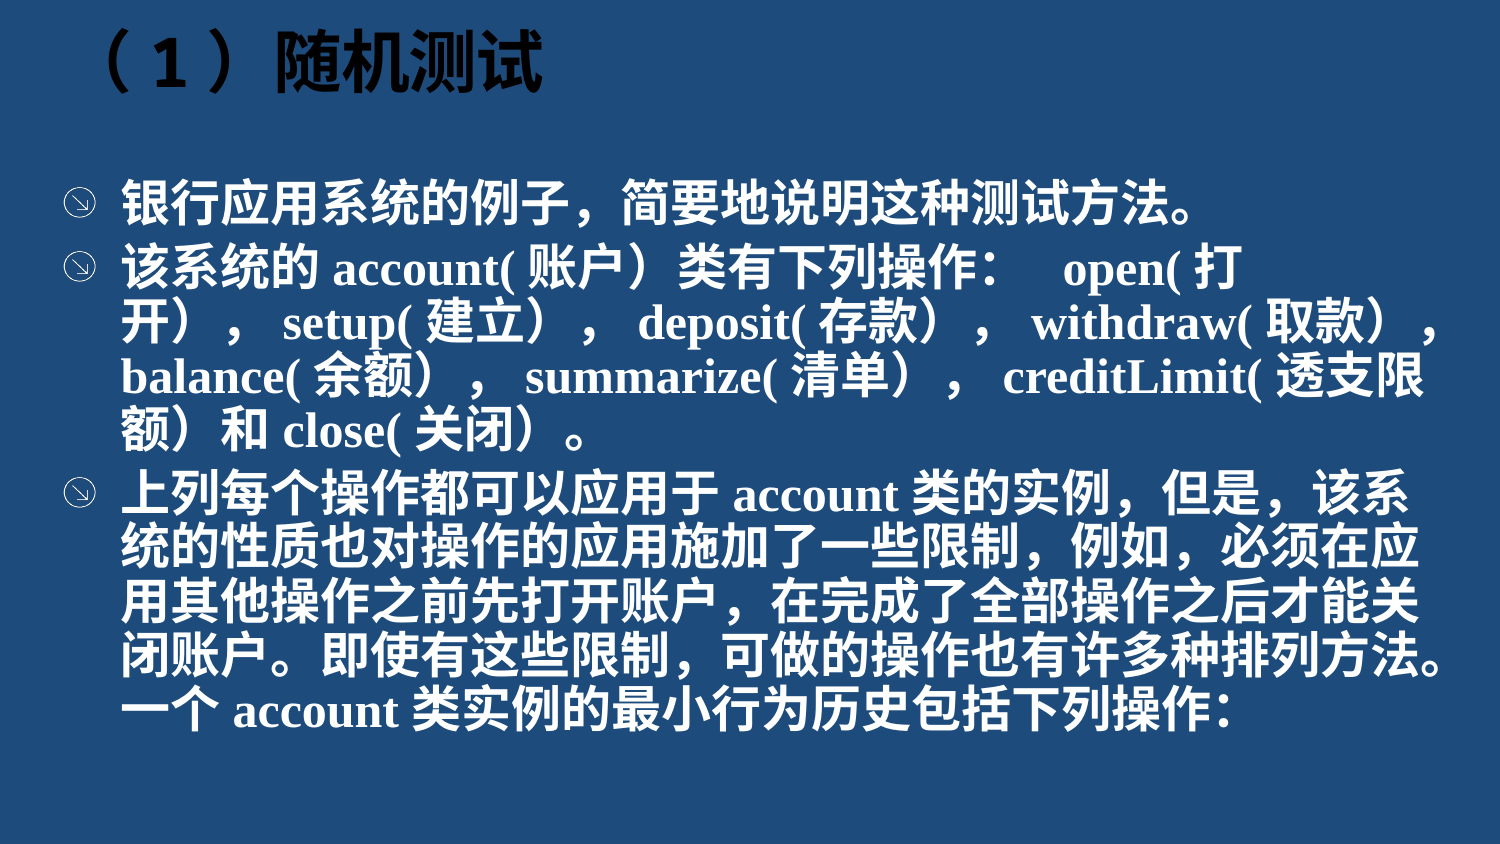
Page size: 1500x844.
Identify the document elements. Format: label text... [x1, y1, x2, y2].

title （1）随机测试 [63, 28, 1436, 104]
picture [63, 476, 96, 508]
list 银行应用系统的例子，简要地说明这种测试方法。 该系统的account(账户）类有下列操作： open(打开），setup(建立），deposit(存款），withdraw(取款），balance(余额），summarize(清单），creditLimit(透支限额）和close(关闭）。 上列每个操作都可以应用于account类的实例，但是，该系统的性质也对操作的应用施加了一些限制，例如，必须在应用其他操作之前先打开账户，在完成了全部操作之后才能关闭账户。即使有这些限制，可做的操作也有许多种排列方法。一个account类实例的最小行为历史包括下列操作： [63, 178, 1436, 748]
picture [63, 250, 96, 282]
picture [63, 186, 96, 218]
